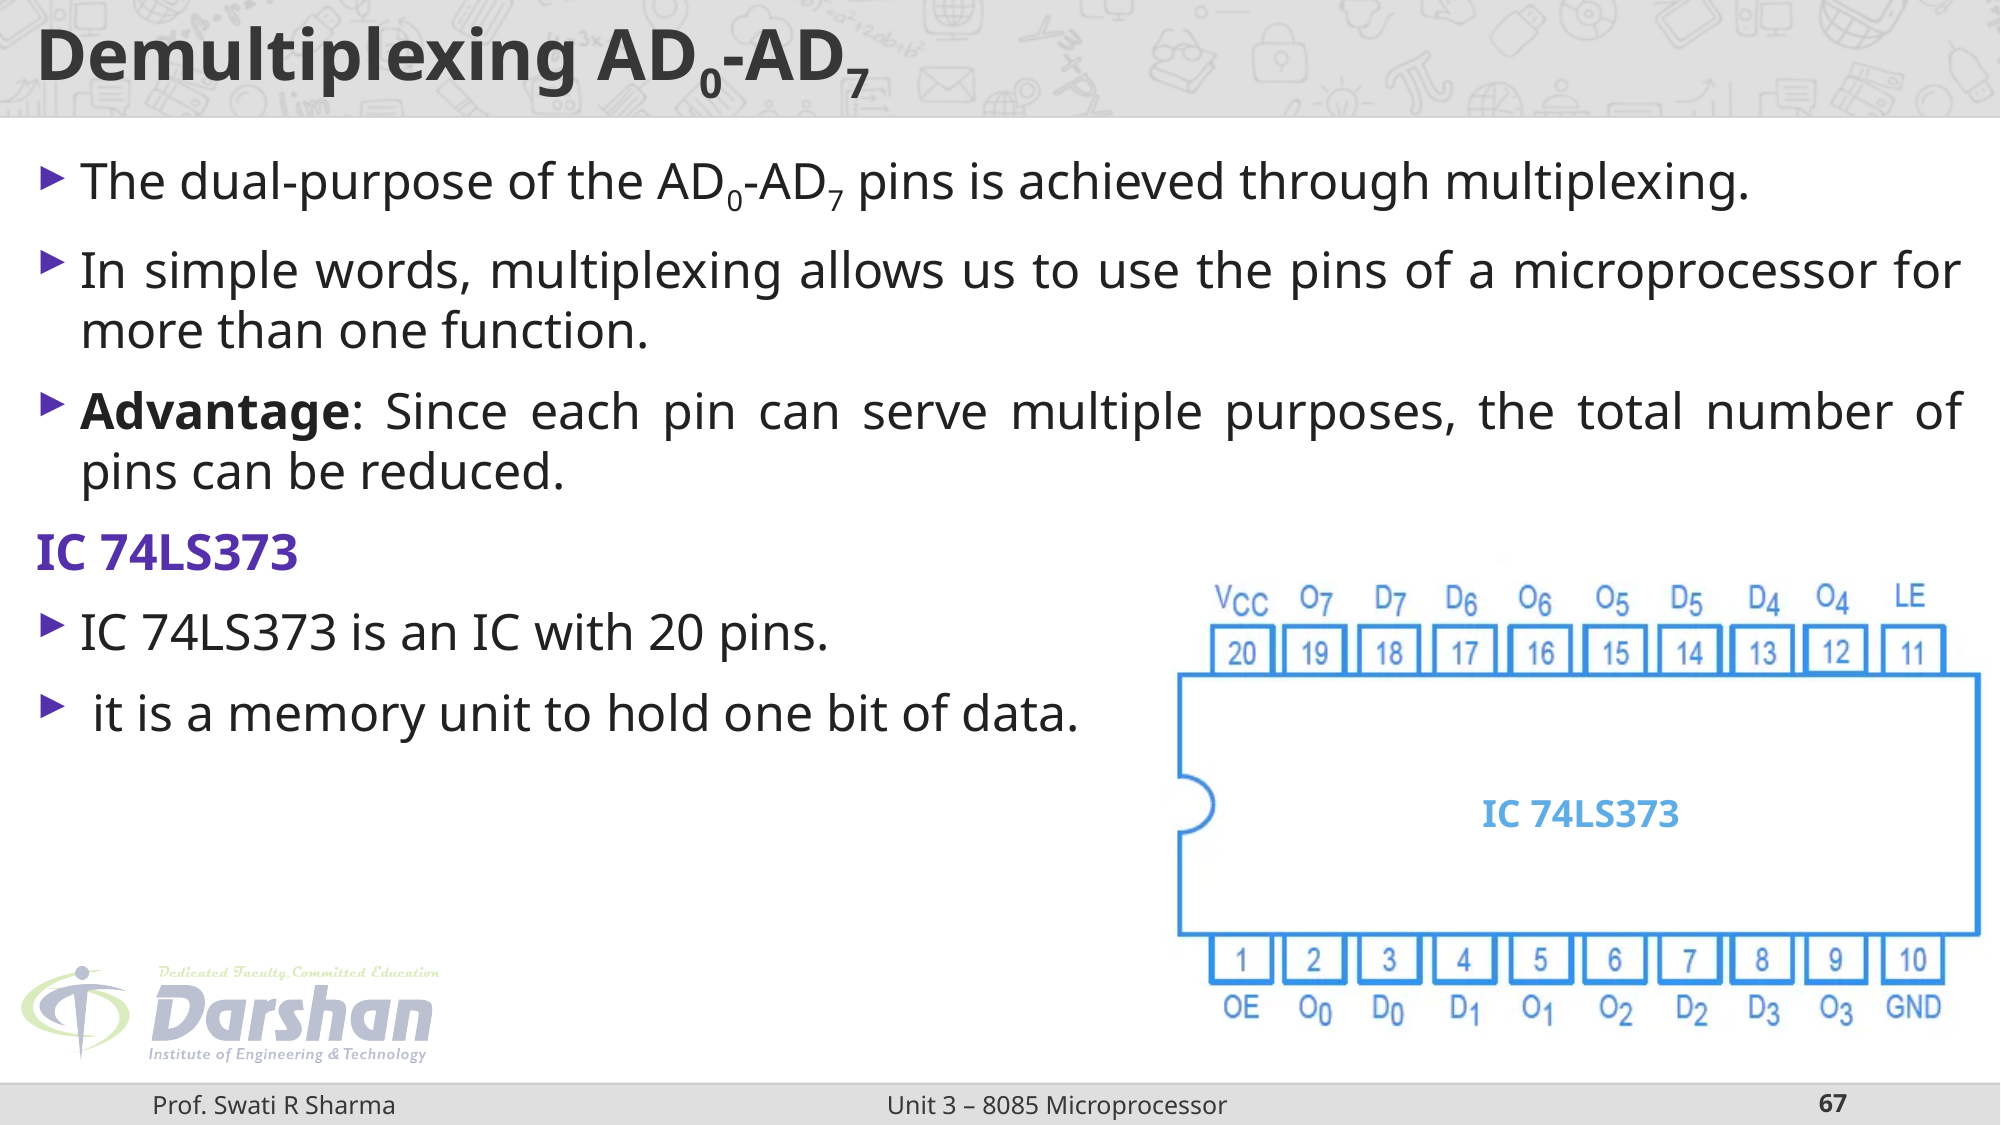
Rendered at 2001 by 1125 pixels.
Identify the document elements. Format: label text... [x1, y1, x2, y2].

title Demultiplexing AD0-AD7 [0, 0, 2000, 117]
table_cell 15 [21, 1059, 440, 1063]
list The dual-purpose of the AD0-AD7 pins is achieved through multiplexing. In simple words, multiplexing allows us to use the pins of a microprocessor for more than one function. Advantage: Since each pin can serve multiple purposes, the total number of pins can be reduced. IC 74LS373 IC 74LS373 is an IC with 20 pins. it is a memory unit to hold one bit of data. [21, 141, 1979, 1059]
picture [1162, 507, 2000, 1059]
